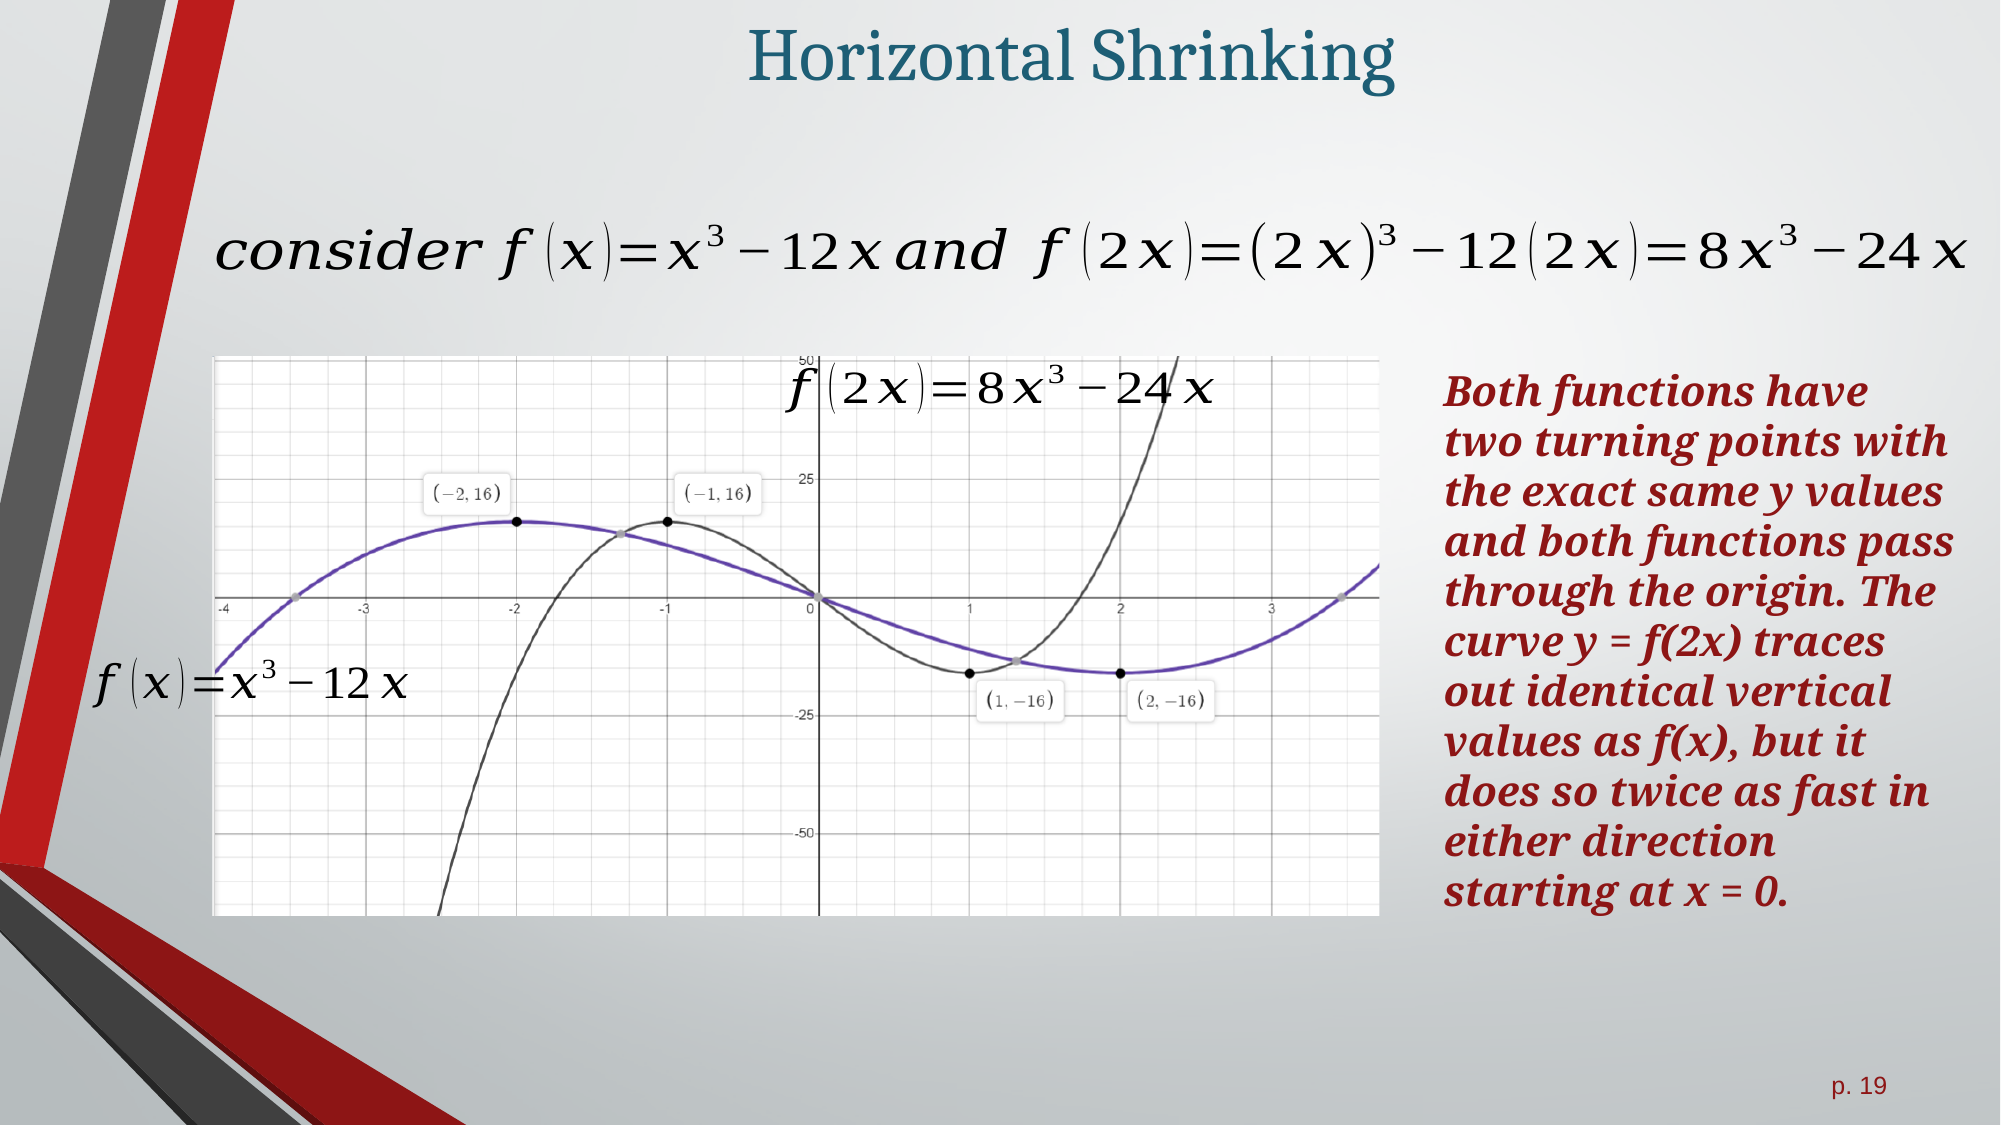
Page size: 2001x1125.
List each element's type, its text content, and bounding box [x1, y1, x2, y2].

text_box Both functions have two turning points with the exact same y values and both functions pass through the origin. The curve y = f(2x) traces out identical vertical values as f(x), but it does so twice as fast in either direction starting at x = 0. [1428, 356, 1973, 922]
picture [212, 356, 1380, 916]
title Horizontal Shrinking [229, 0, 1915, 103]
